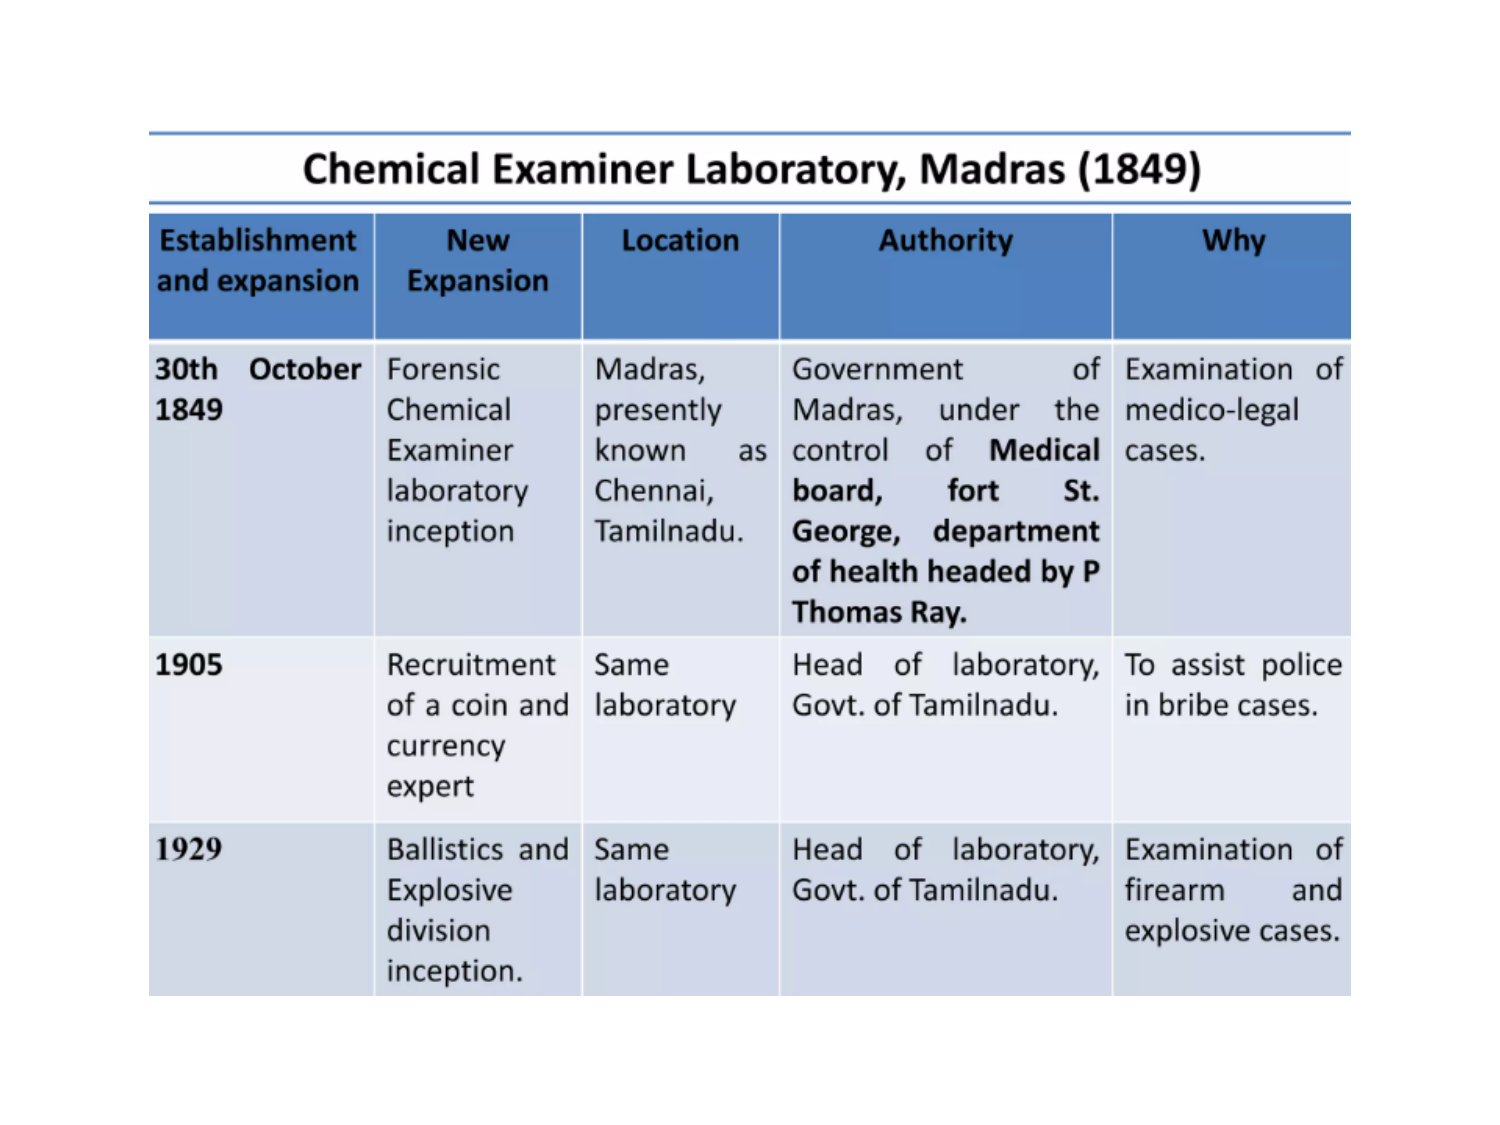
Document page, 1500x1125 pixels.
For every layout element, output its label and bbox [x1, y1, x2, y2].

picture [148, 128, 1351, 997]
